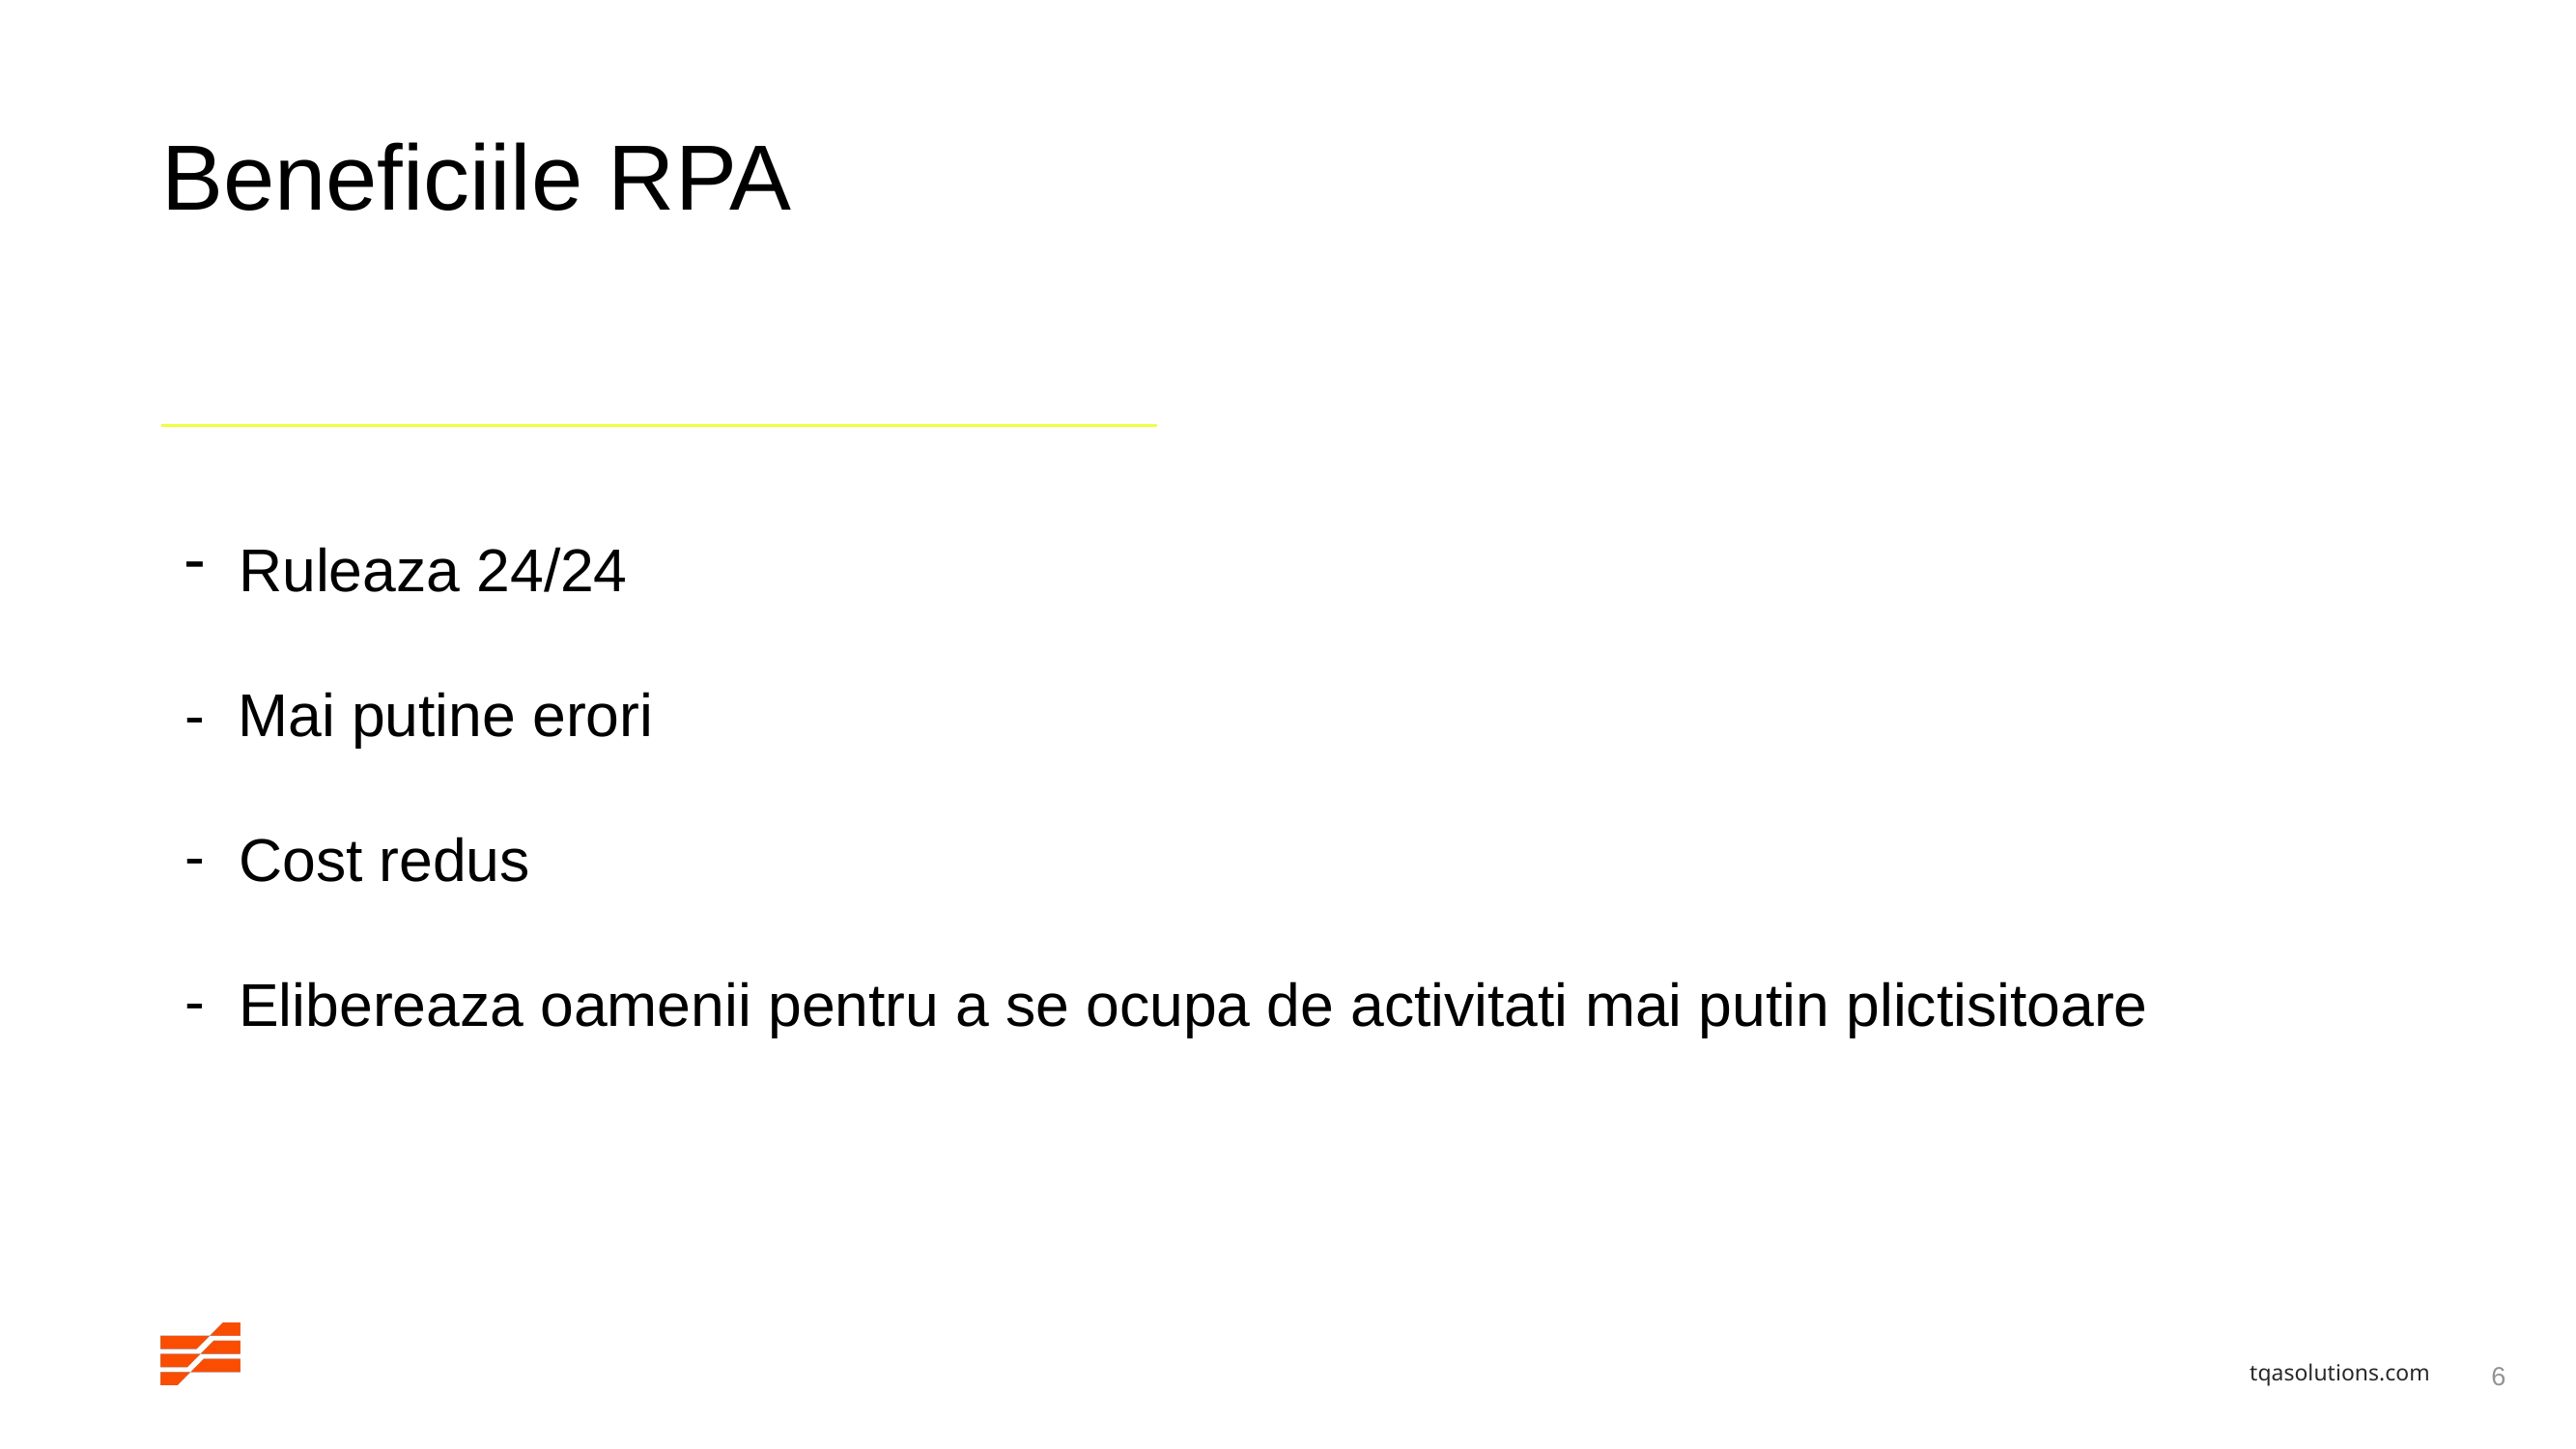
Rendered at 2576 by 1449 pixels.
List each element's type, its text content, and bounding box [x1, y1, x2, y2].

text_box Ruleaza 24/24 - Mai putine erori Cost redus Elibereaza oamenii pentru a se ocupa de activitati mai putin plictisitoare [170, 524, 2166, 1045]
picture [160, 1322, 241, 1385]
title Beneficiile RPA [161, 130, 2372, 373]
